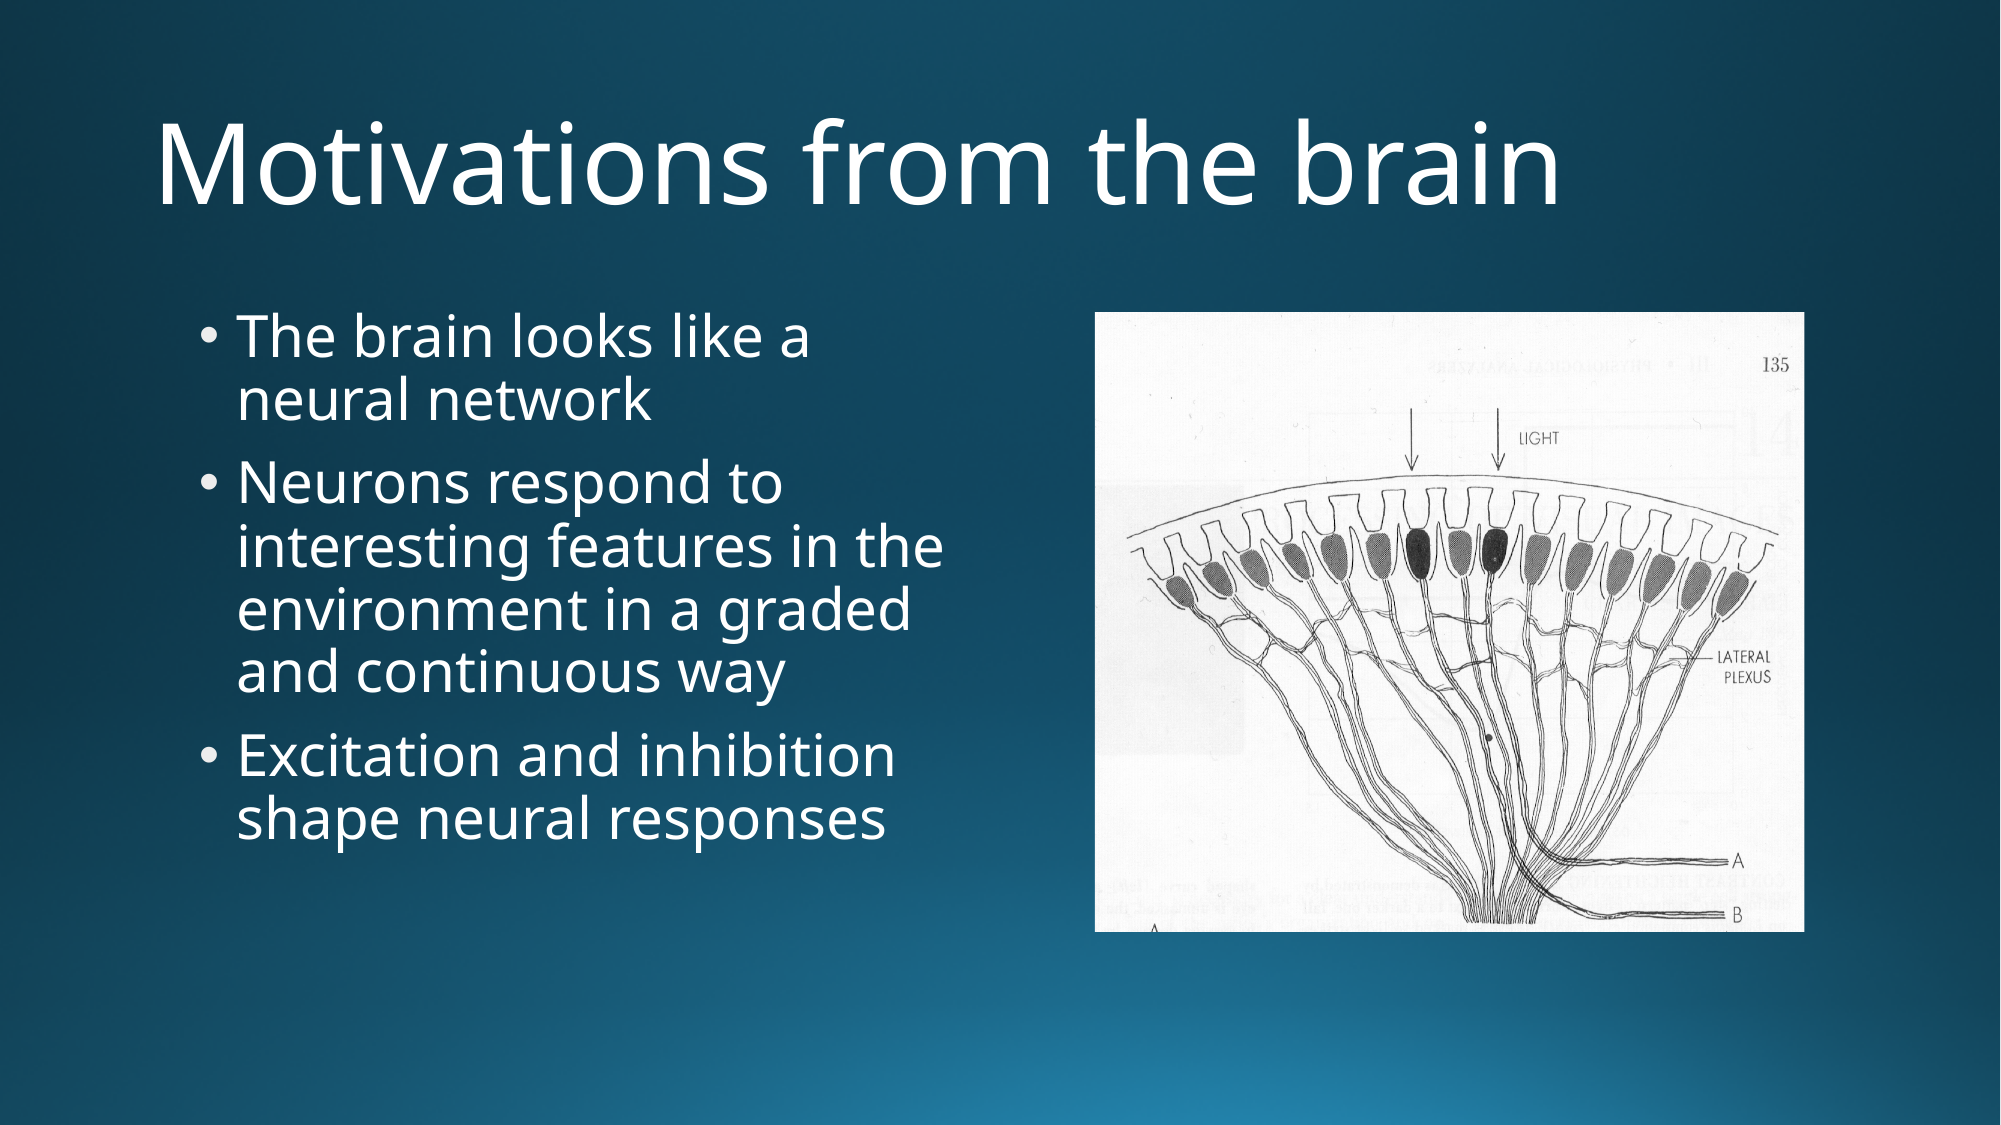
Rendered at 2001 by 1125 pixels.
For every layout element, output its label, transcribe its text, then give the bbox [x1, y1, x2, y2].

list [1094, 312, 1805, 932]
picture [0, 0, 2001, 1125]
title Motivations from the brain [137, 59, 1863, 278]
list The brain looks like a neural network Neurons respond to interesting features in the environment in a graded and continuous way Excitation and inhibition shape neural responses [183, 299, 1009, 1014]
